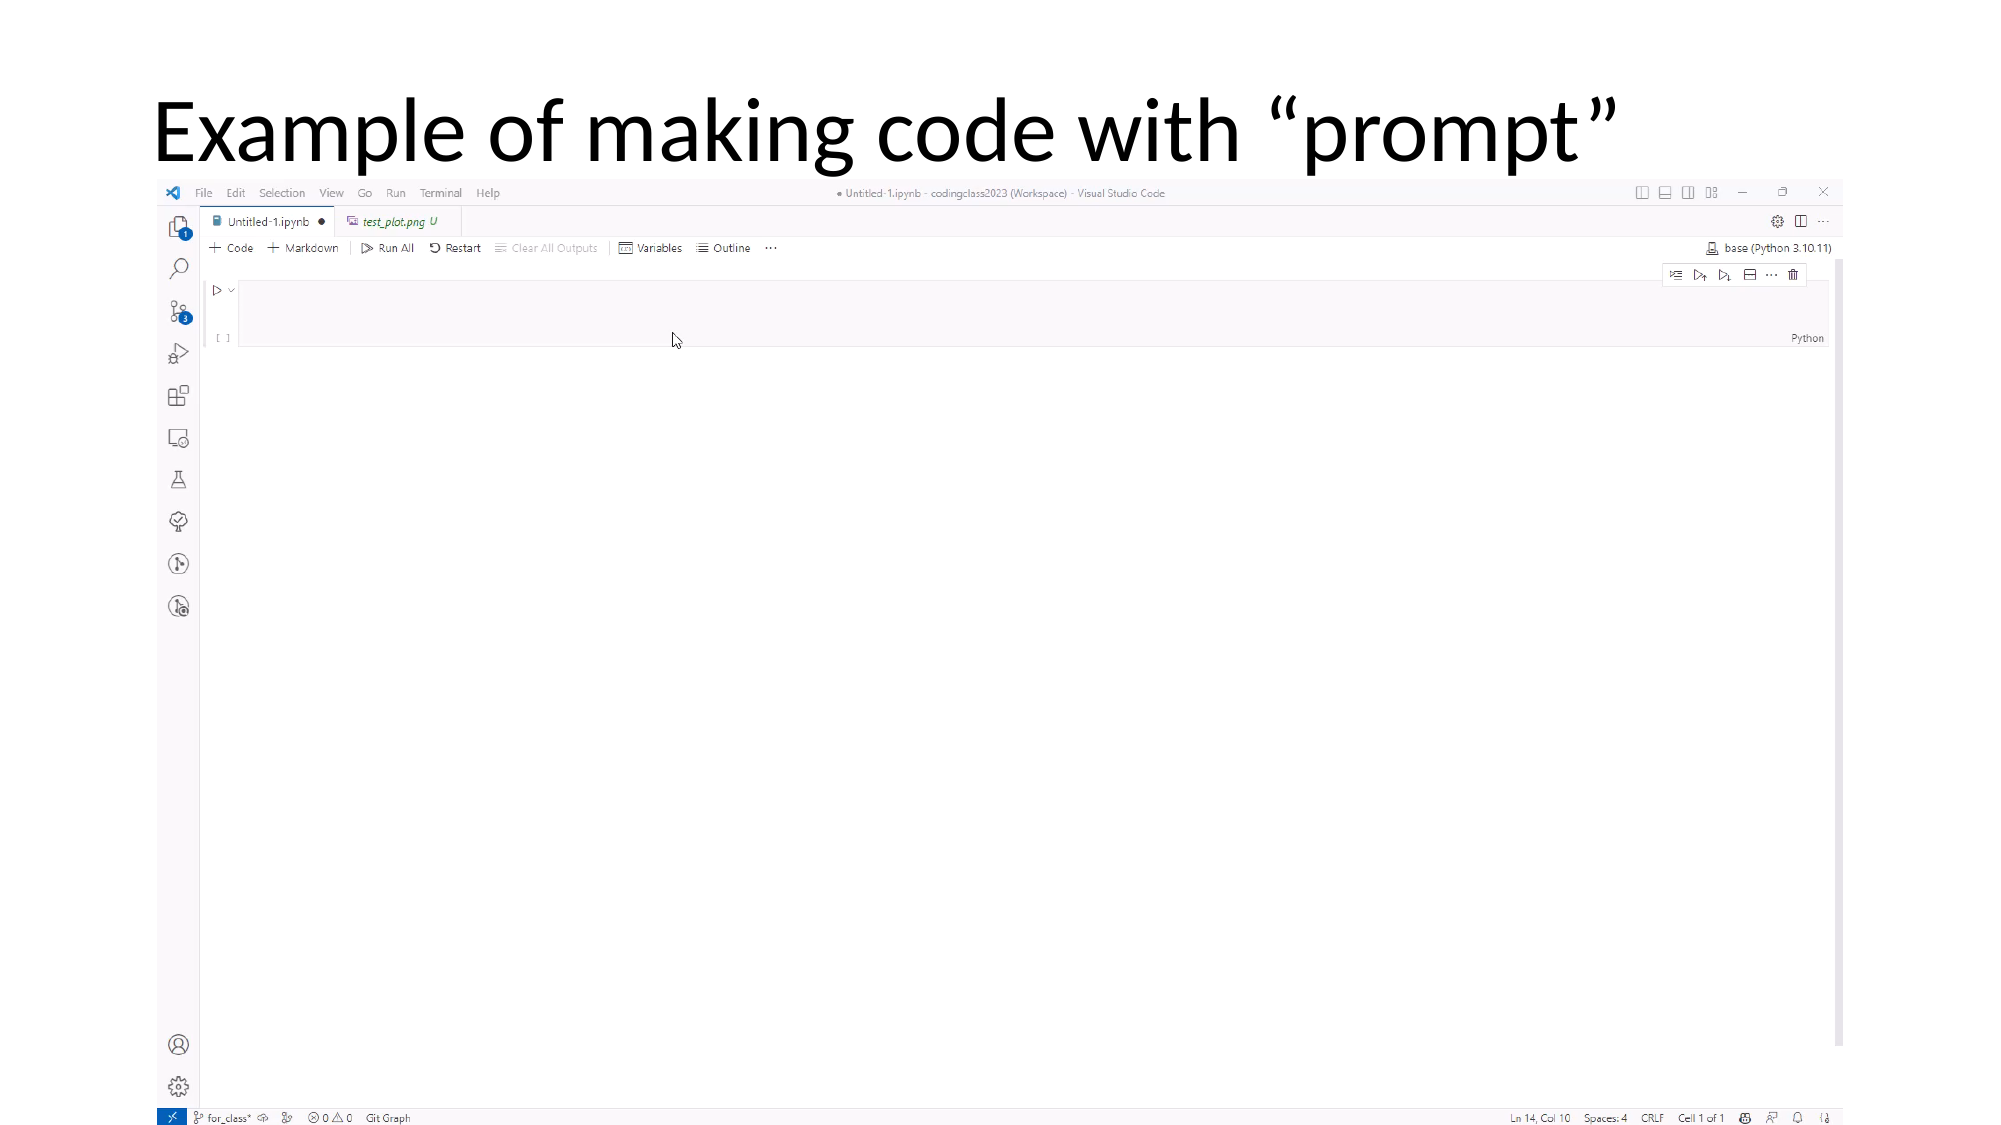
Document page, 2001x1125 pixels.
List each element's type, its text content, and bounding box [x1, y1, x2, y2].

title Example of making code with “prompt” [137, 59, 1863, 205]
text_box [156, 178, 1843, 1125]
